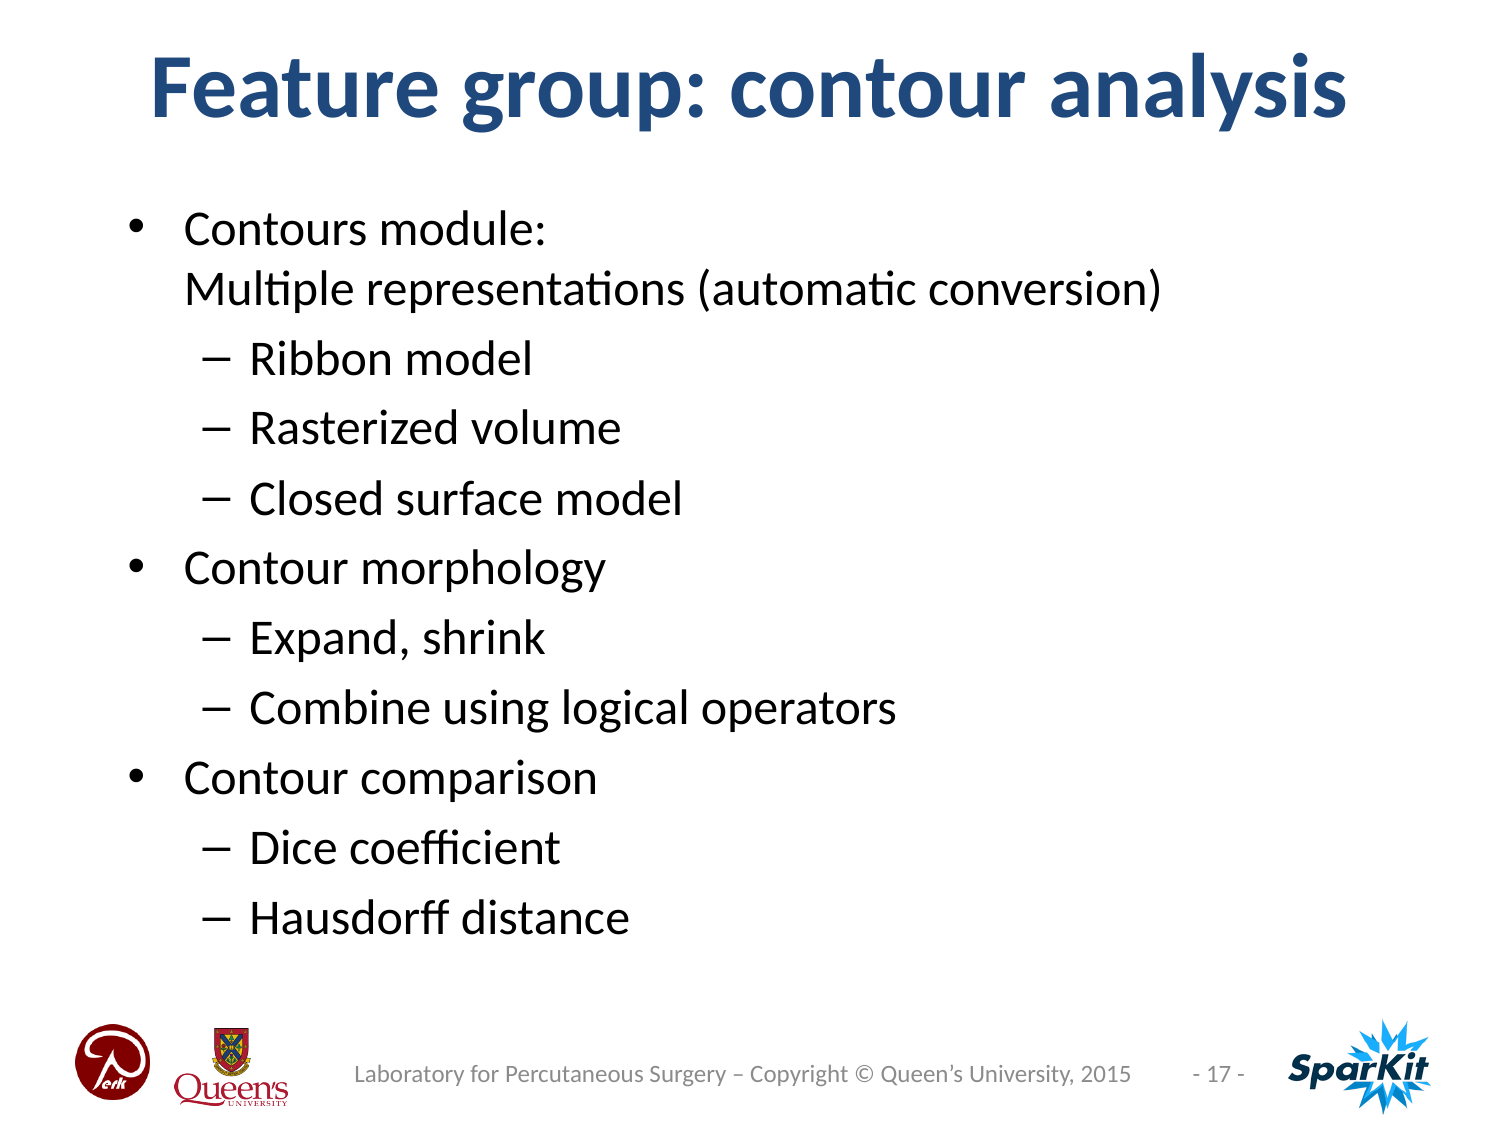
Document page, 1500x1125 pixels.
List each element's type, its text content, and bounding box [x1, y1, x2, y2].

picture [174, 1028, 288, 1106]
slide_number - 17 - [1175, 1042, 1263, 1103]
text_box Feature group: contour analysis [74, 0, 1425, 163]
picture [75, 1024, 150, 1100]
picture [1287, 1018, 1431, 1115]
footer Laboratory for Percutaneous Surgery – Copyright © Queen’s University, 2015 [312, 1042, 1175, 1103]
text_box Contours module: Multiple representations (automatic conversion) Ribbon model Rasterized volume Closed surface model Contour morphology Expand, shrink Combine using logical operators Contour comparison Dice coefficient Hausdorff distance [112, 187, 1350, 1013]
